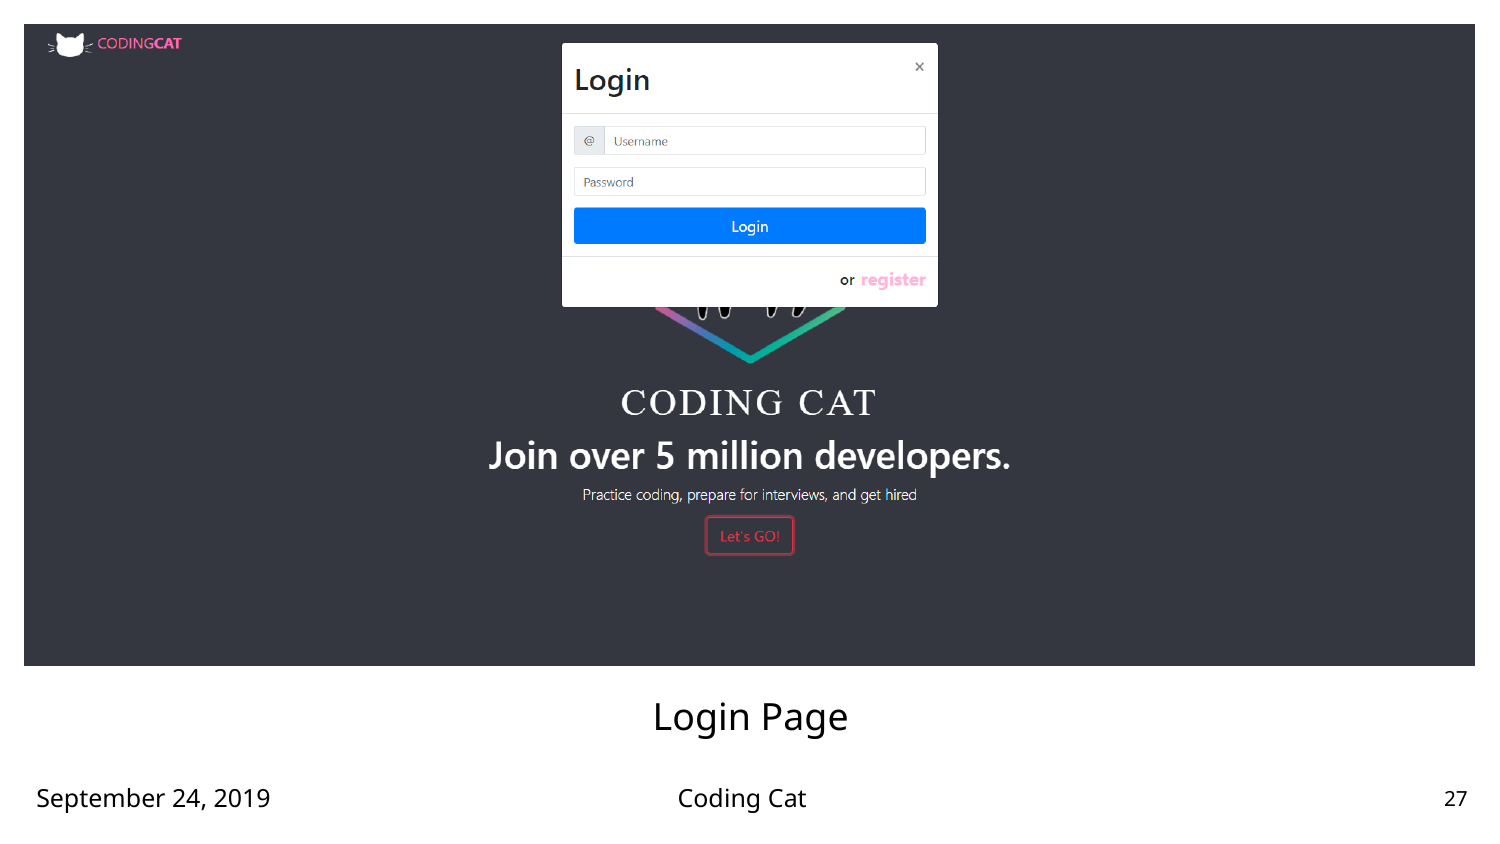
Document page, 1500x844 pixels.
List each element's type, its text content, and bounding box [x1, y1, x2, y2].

slide_number 27 [1392, 768, 1483, 833]
text_box Login Page [0, 662, 1500, 768]
picture [24, 24, 1476, 666]
text_box Coding Cat [609, 768, 876, 833]
text_box September 24, 2019 [20, 768, 287, 833]
